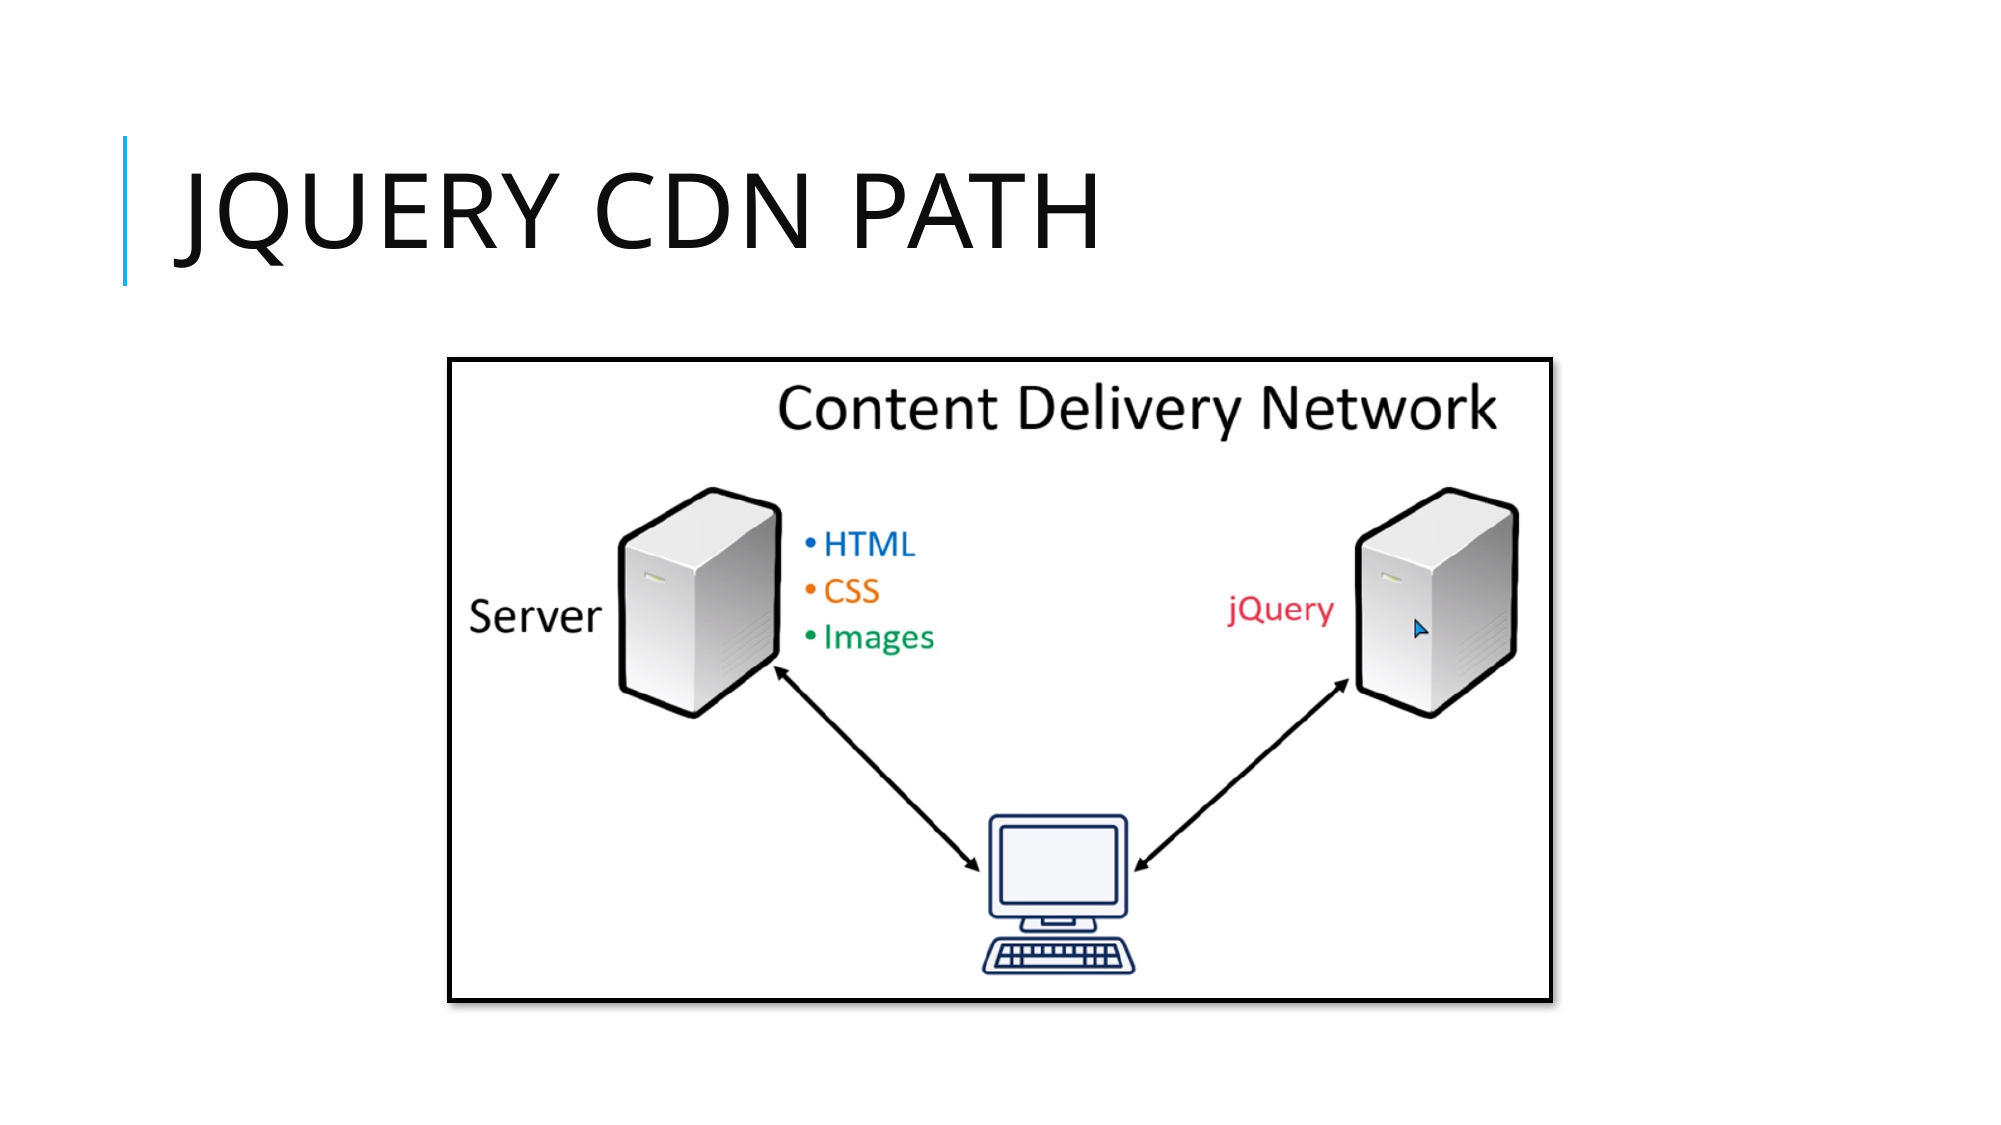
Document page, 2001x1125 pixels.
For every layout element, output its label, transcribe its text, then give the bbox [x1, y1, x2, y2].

picture [451, 361, 1549, 999]
title jQuery CDN Path [168, 96, 1763, 342]
